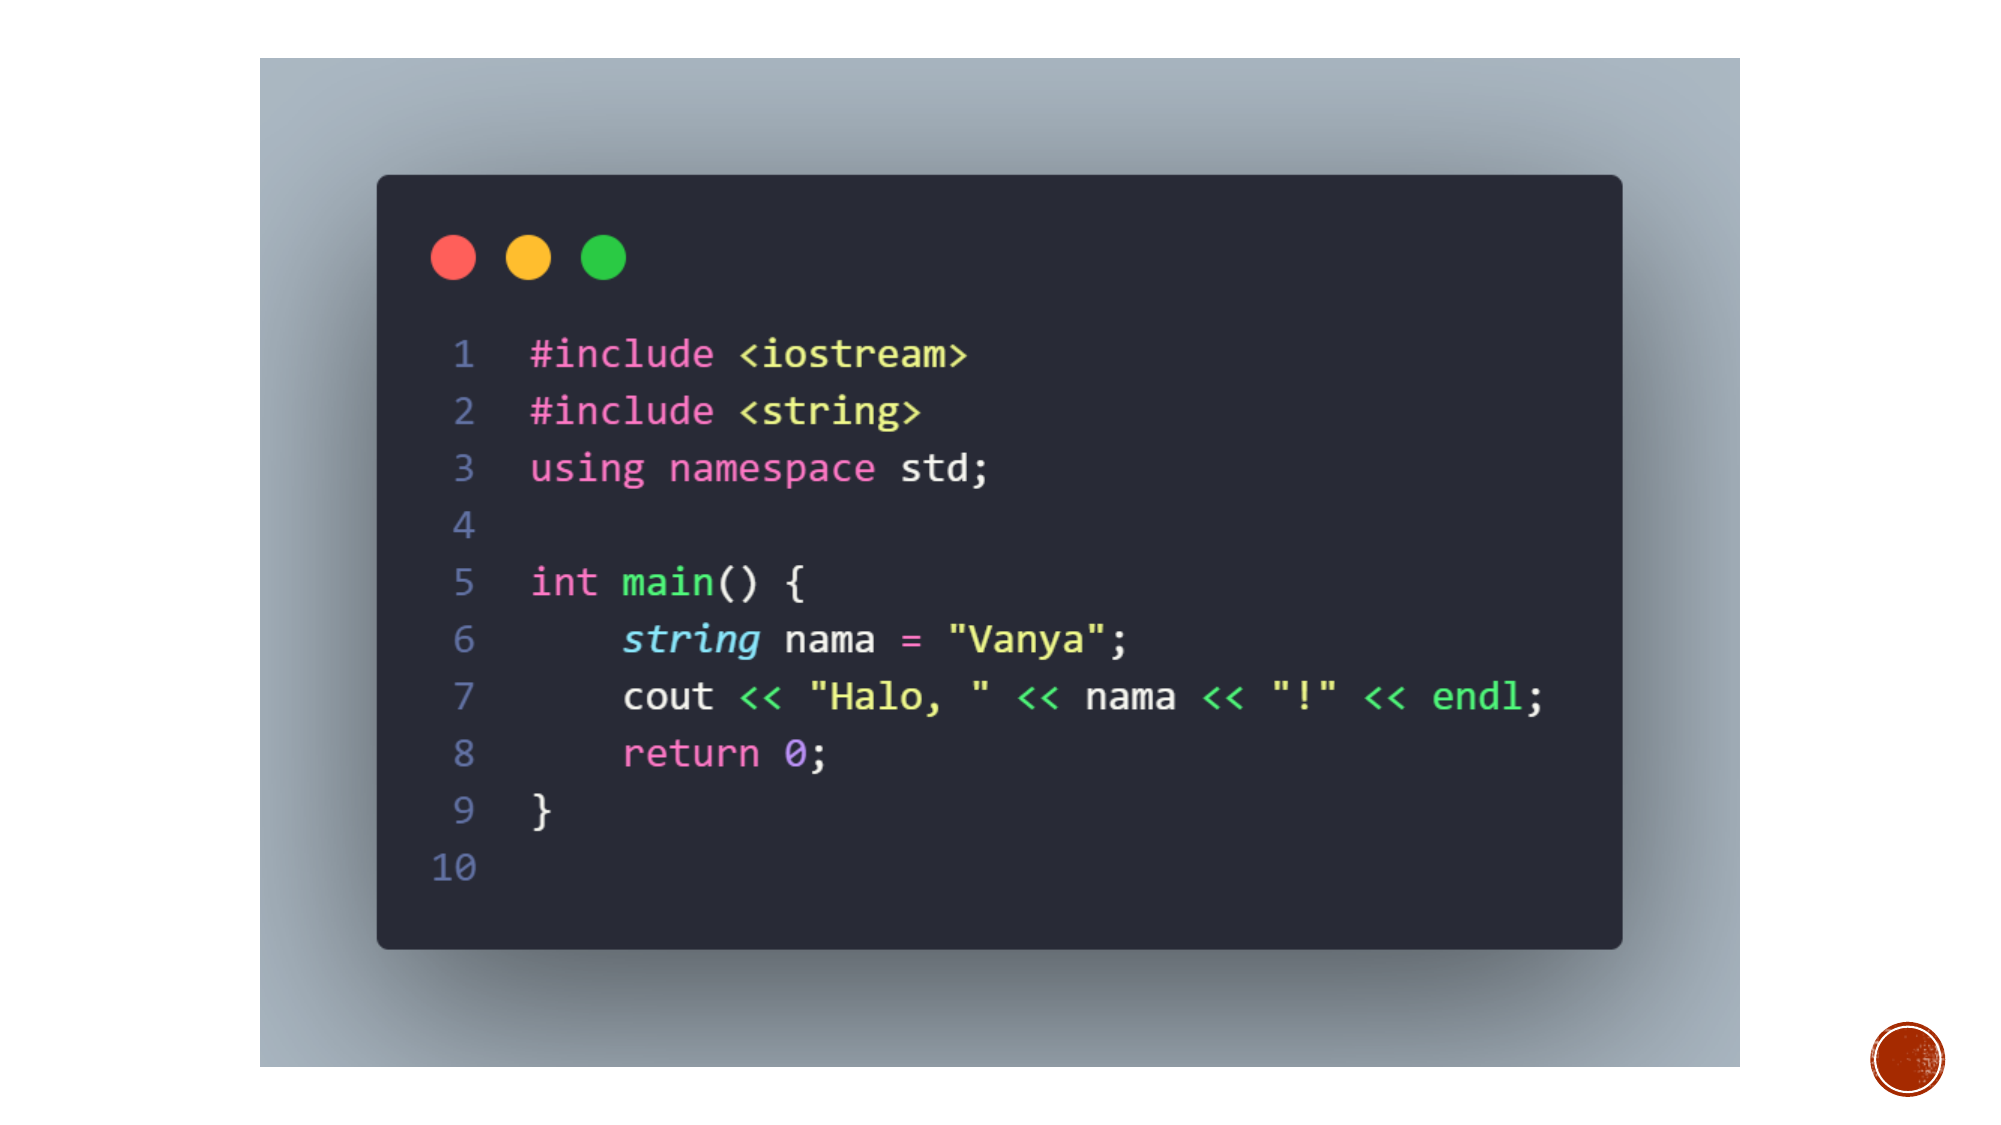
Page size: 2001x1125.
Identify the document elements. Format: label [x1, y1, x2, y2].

picture [260, 58, 1740, 1067]
